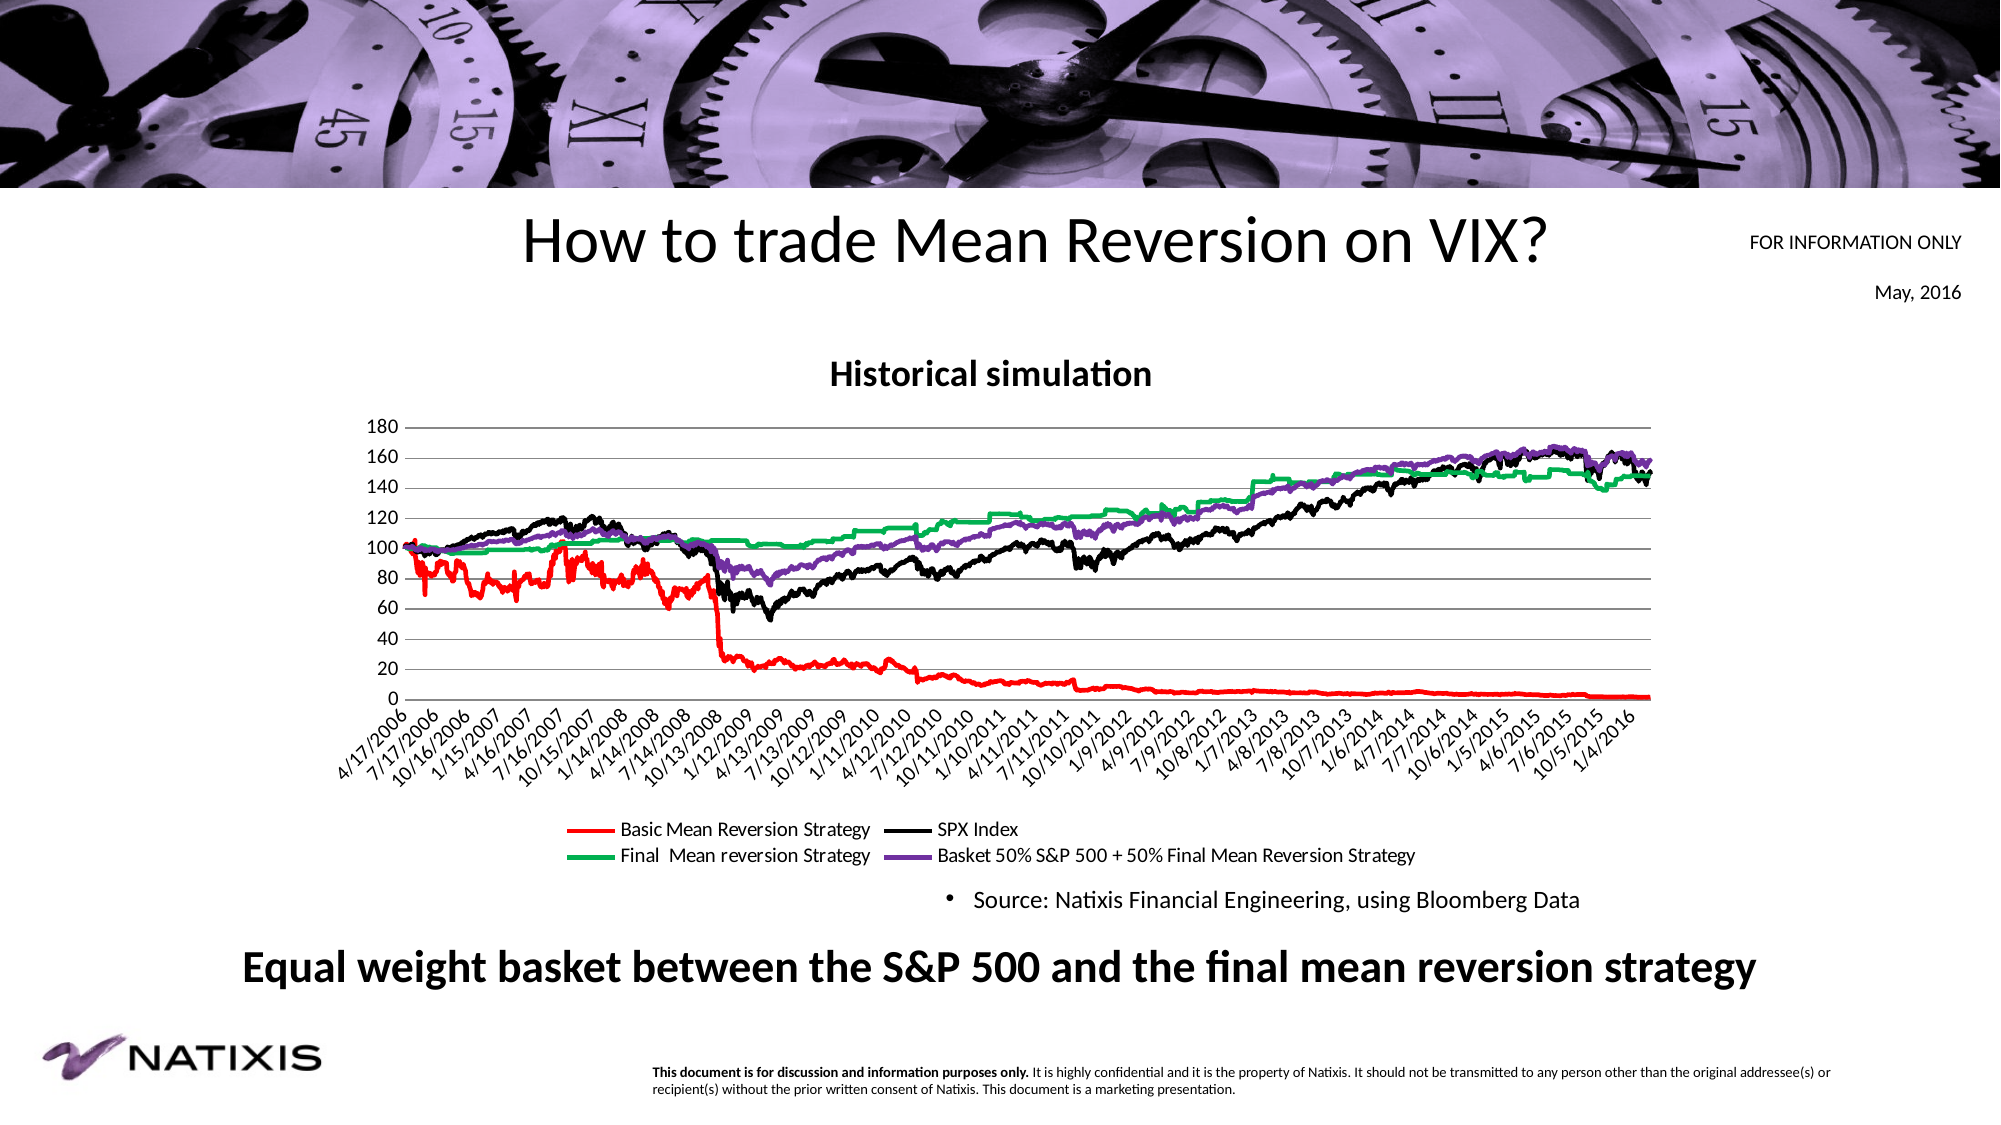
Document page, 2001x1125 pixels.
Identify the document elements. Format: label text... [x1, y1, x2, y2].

list How to trade Mean Reversion on VIX? [0, 188, 2000, 309]
chart [304, 327, 1679, 874]
text_box Equal weight basket between the S&P 500 and the final mean reversion strategy [0, 928, 2000, 999]
picture [17, 1009, 372, 1105]
text_box Source: Natixis Financial Engineering, using Bloomberg Data [930, 883, 1630, 916]
